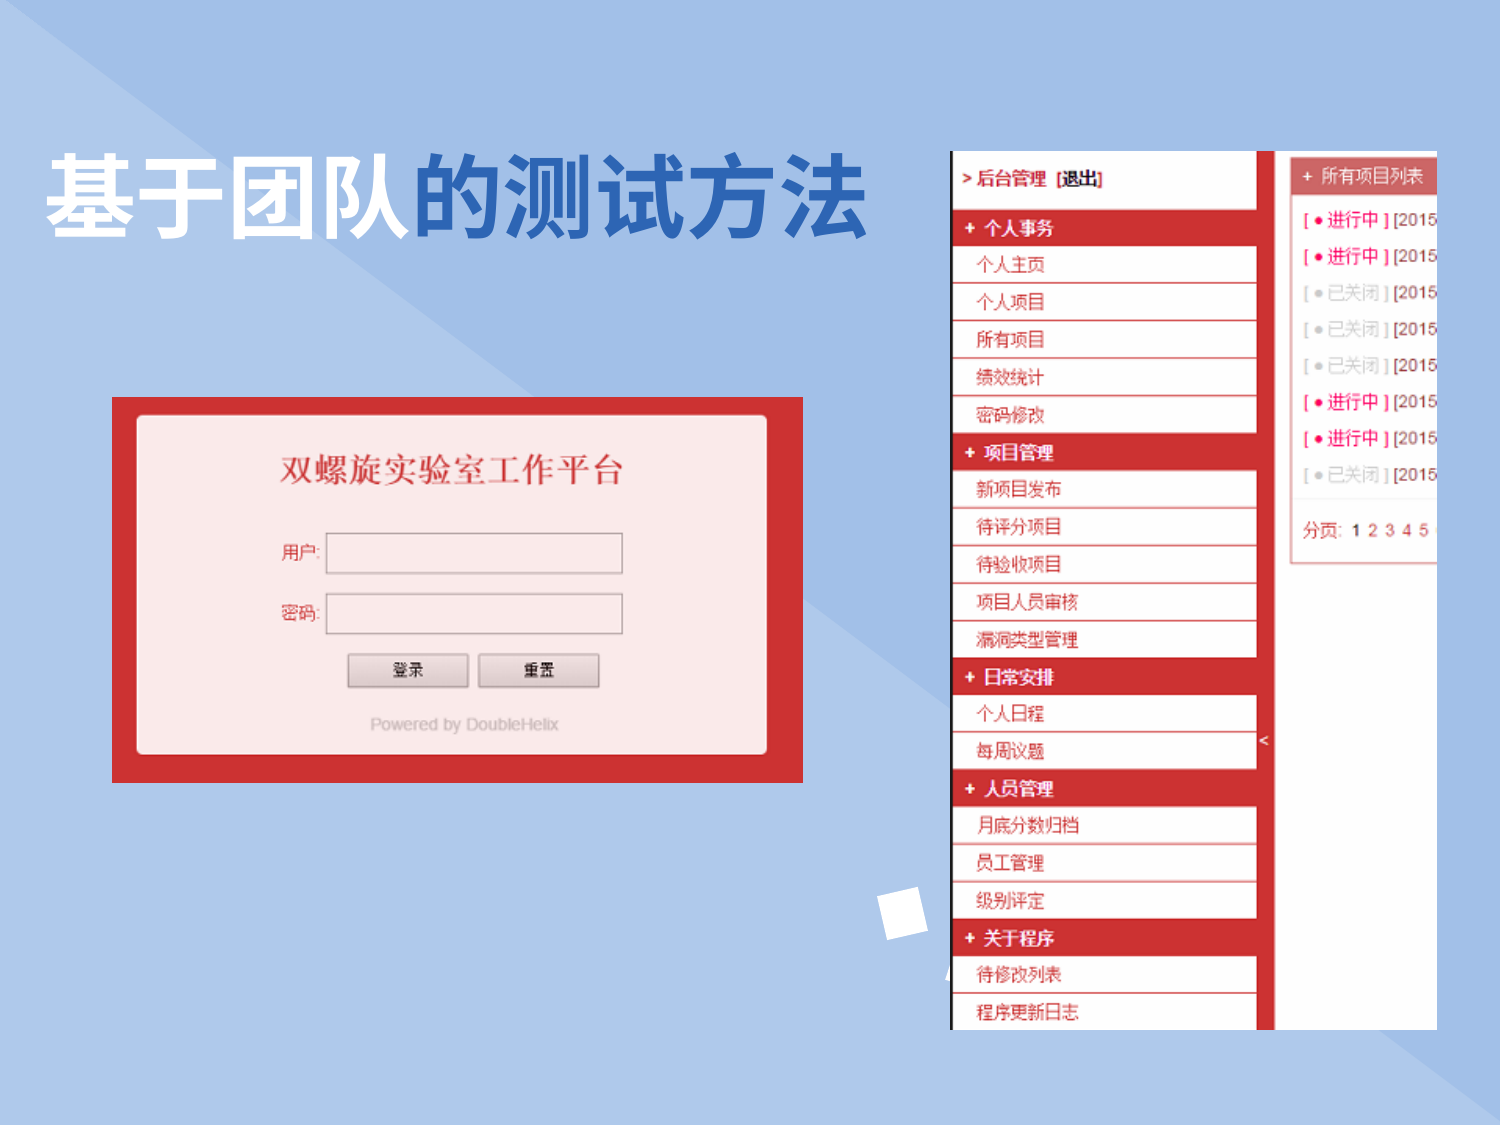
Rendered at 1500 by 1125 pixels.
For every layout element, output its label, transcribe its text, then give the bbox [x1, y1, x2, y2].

picture [950, 150, 1437, 1030]
picture [112, 397, 803, 784]
text_box 基于团队的测试方法 [29, 132, 1034, 257]
